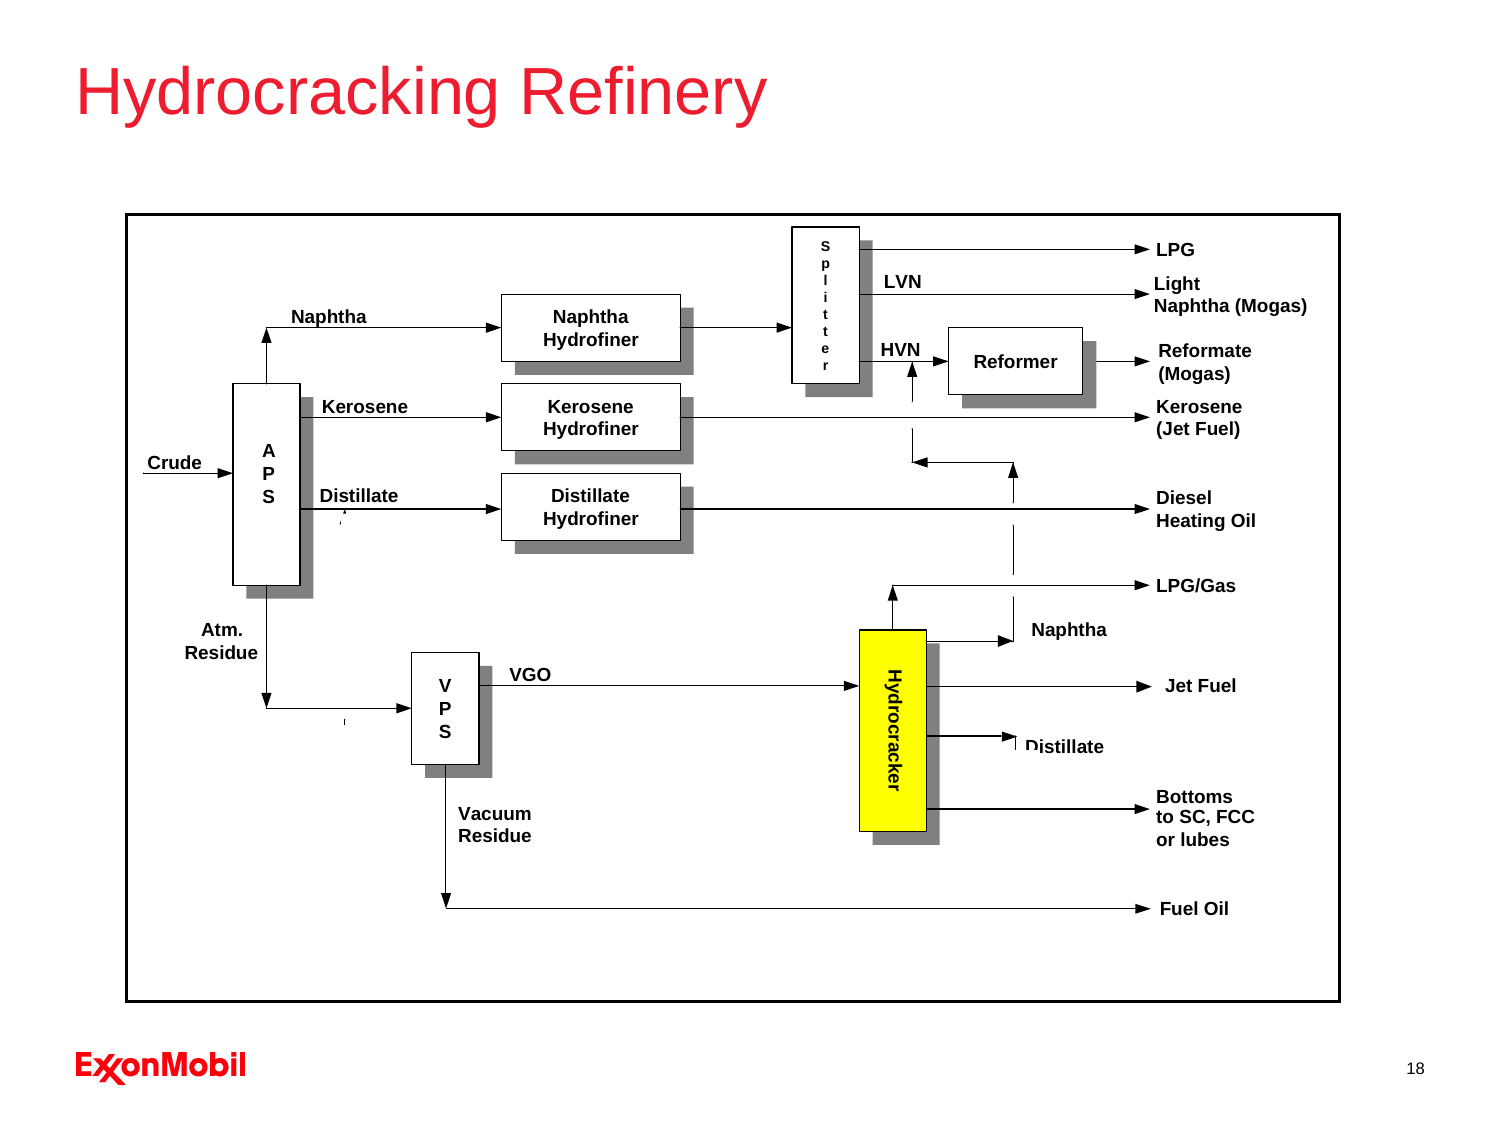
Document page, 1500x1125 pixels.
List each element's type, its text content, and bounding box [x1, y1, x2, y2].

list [124, 213, 1341, 1004]
picture [76, 1052, 245, 1085]
title Hydrocracking Refinery [75, 48, 1425, 174]
